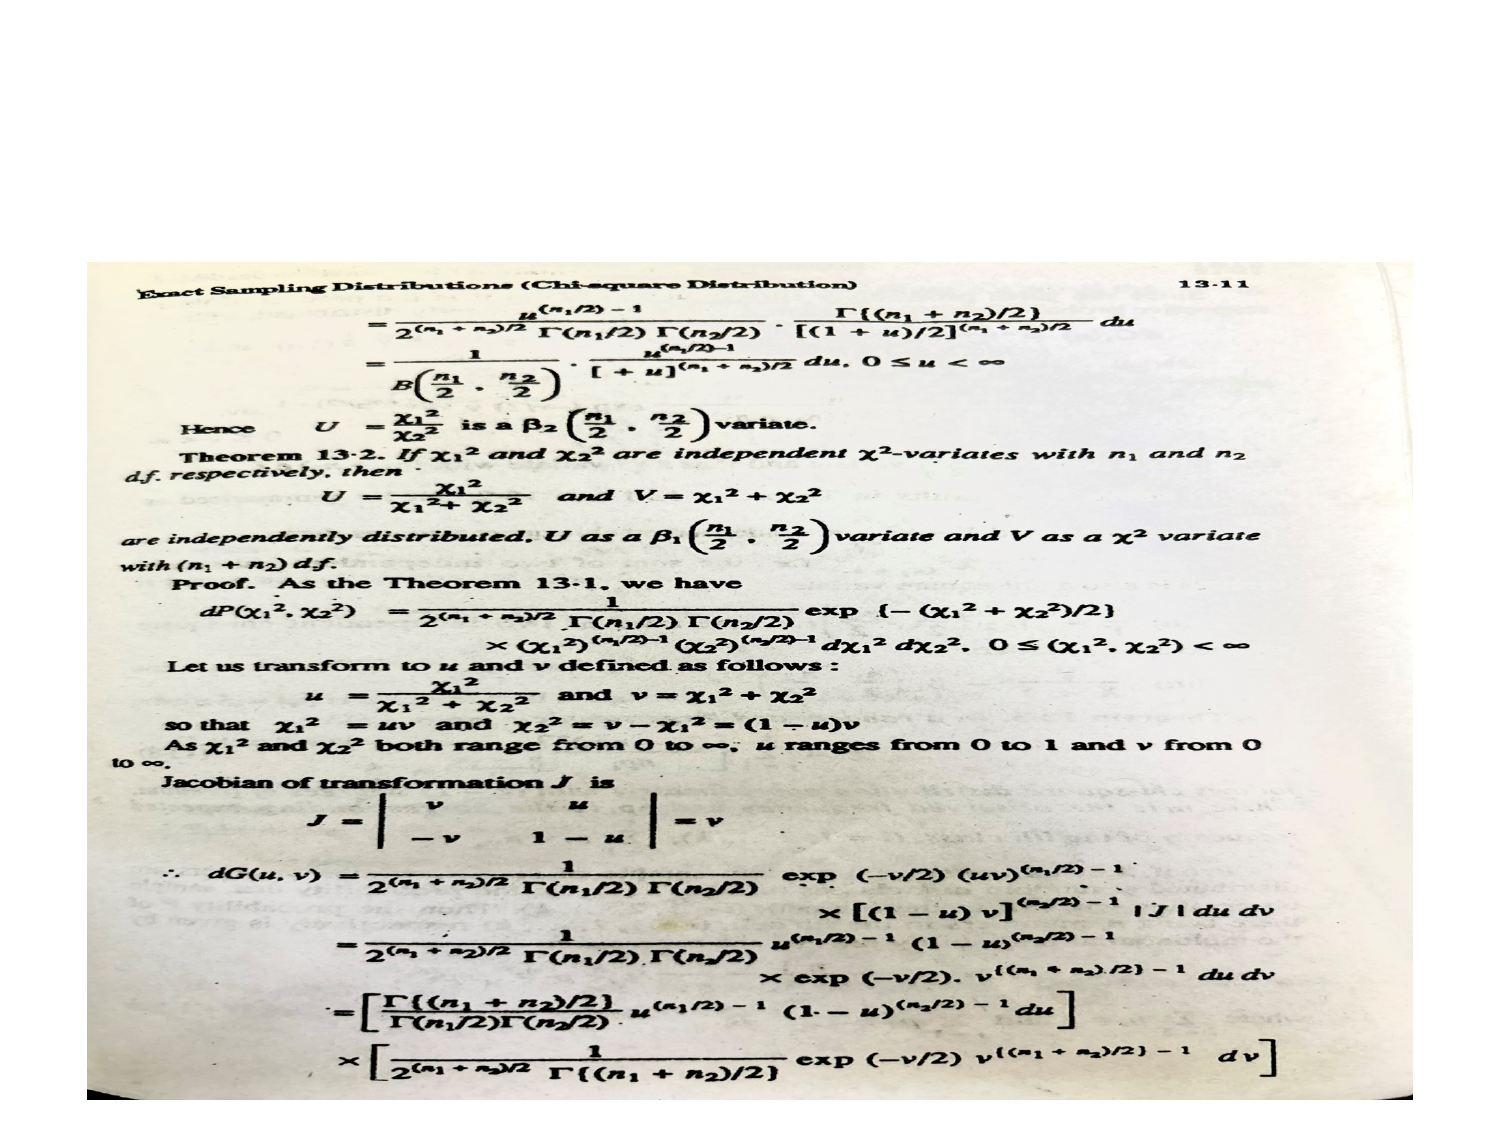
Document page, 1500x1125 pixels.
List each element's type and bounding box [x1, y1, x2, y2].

list [87, 262, 1413, 1101]
